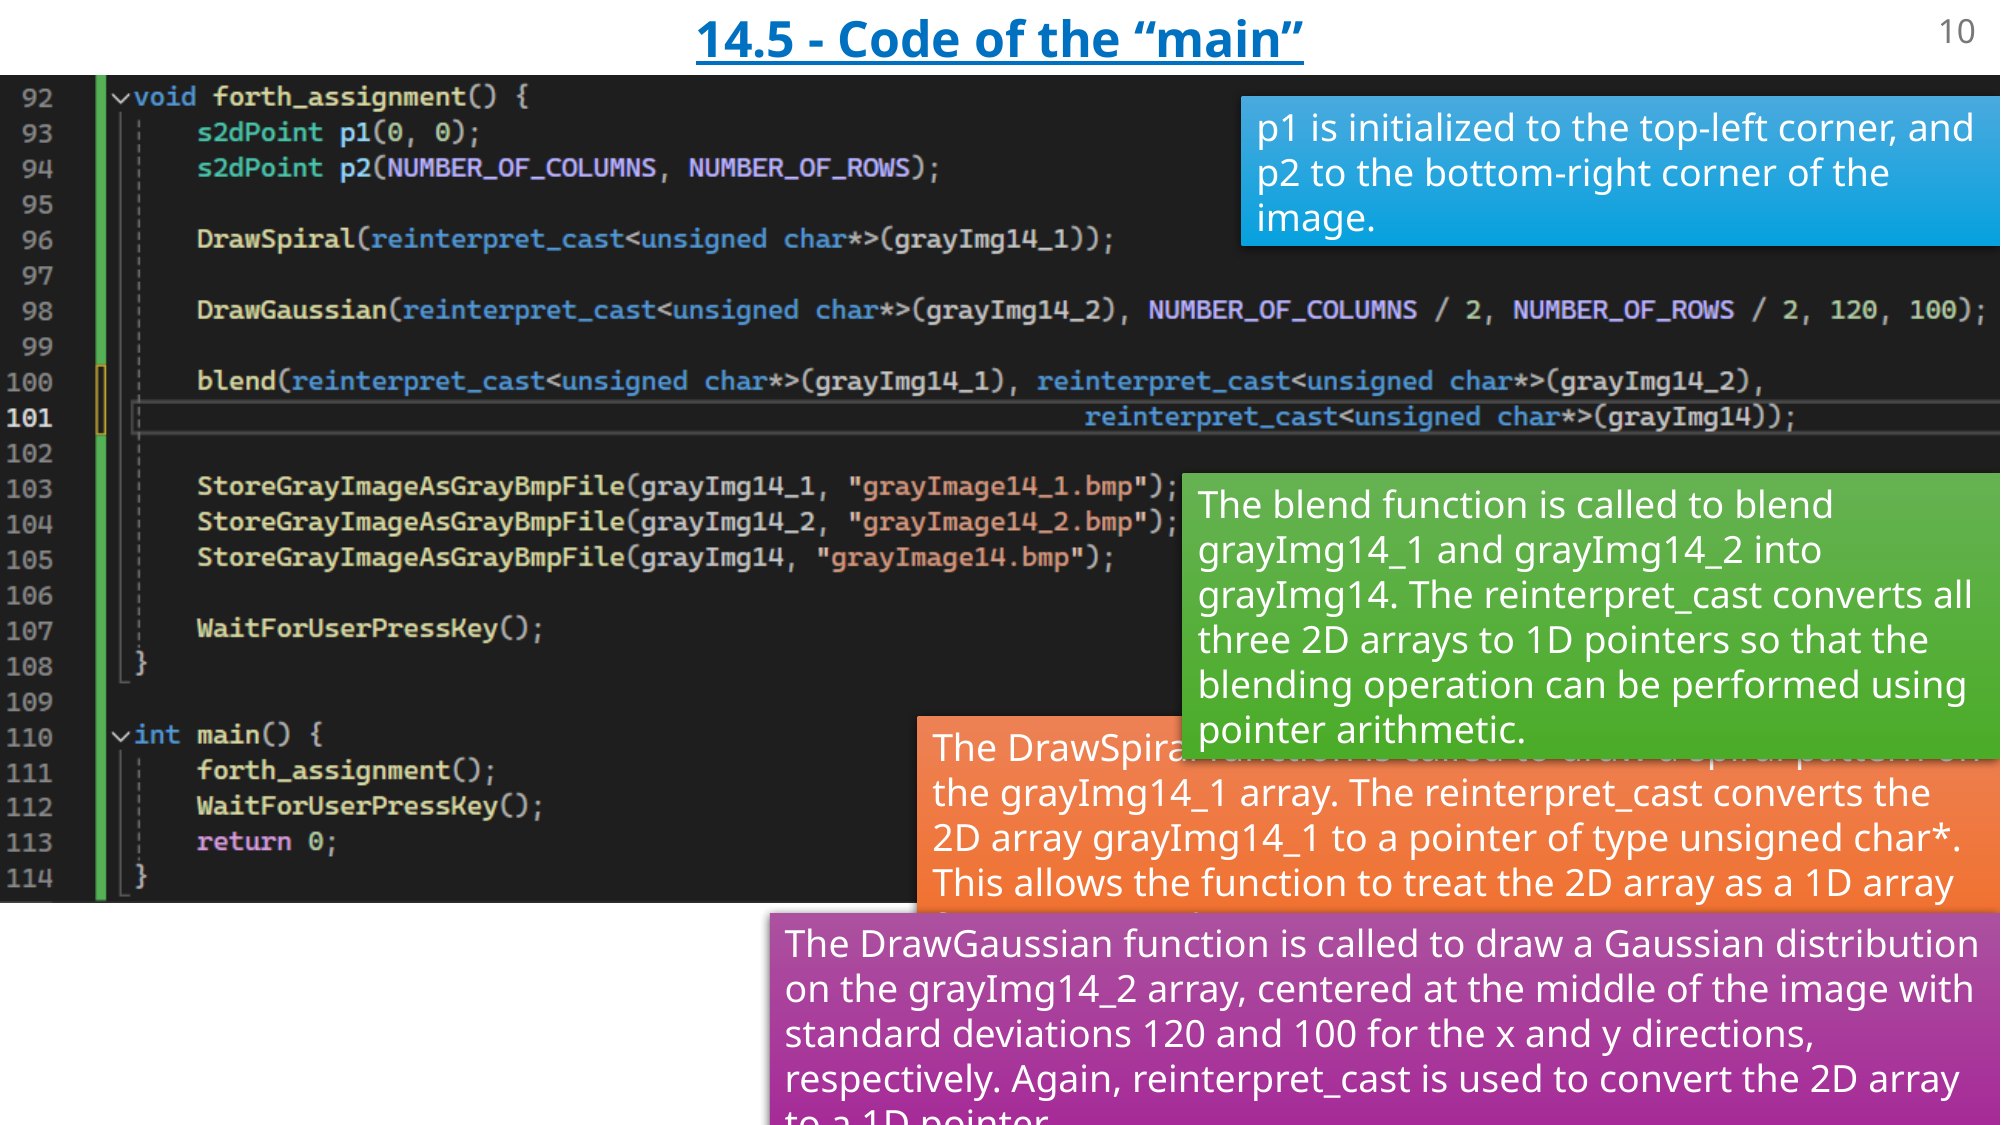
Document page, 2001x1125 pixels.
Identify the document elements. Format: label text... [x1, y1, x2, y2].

picture [0, 75, 2000, 903]
text_box 14.5 - Code of the “main” function [583, 0, 1417, 75]
text_box The DrawSpiral function is called to draw a spiral pattern on the grayImg14_1 array. The reinterpret_cast converts the 2D array grayImg14_1 to a pointer of type unsigned char*. This allows the function to treat the 2D array as a 1D array for pointer arithmetic. [917, 903, 2000, 908]
slide_number 10 [1922, 2, 2000, 63]
text_box The DrawGaussian function is called to draw a Gaussian distribution on the grayImg14_2 array, centered at the middle of the image with standard deviations 120 and 100 for the x and y directions, respectively. Again, reinterpret_cast is used to convert the 2D array to a 1D pointer. [769, 913, 2000, 1125]
